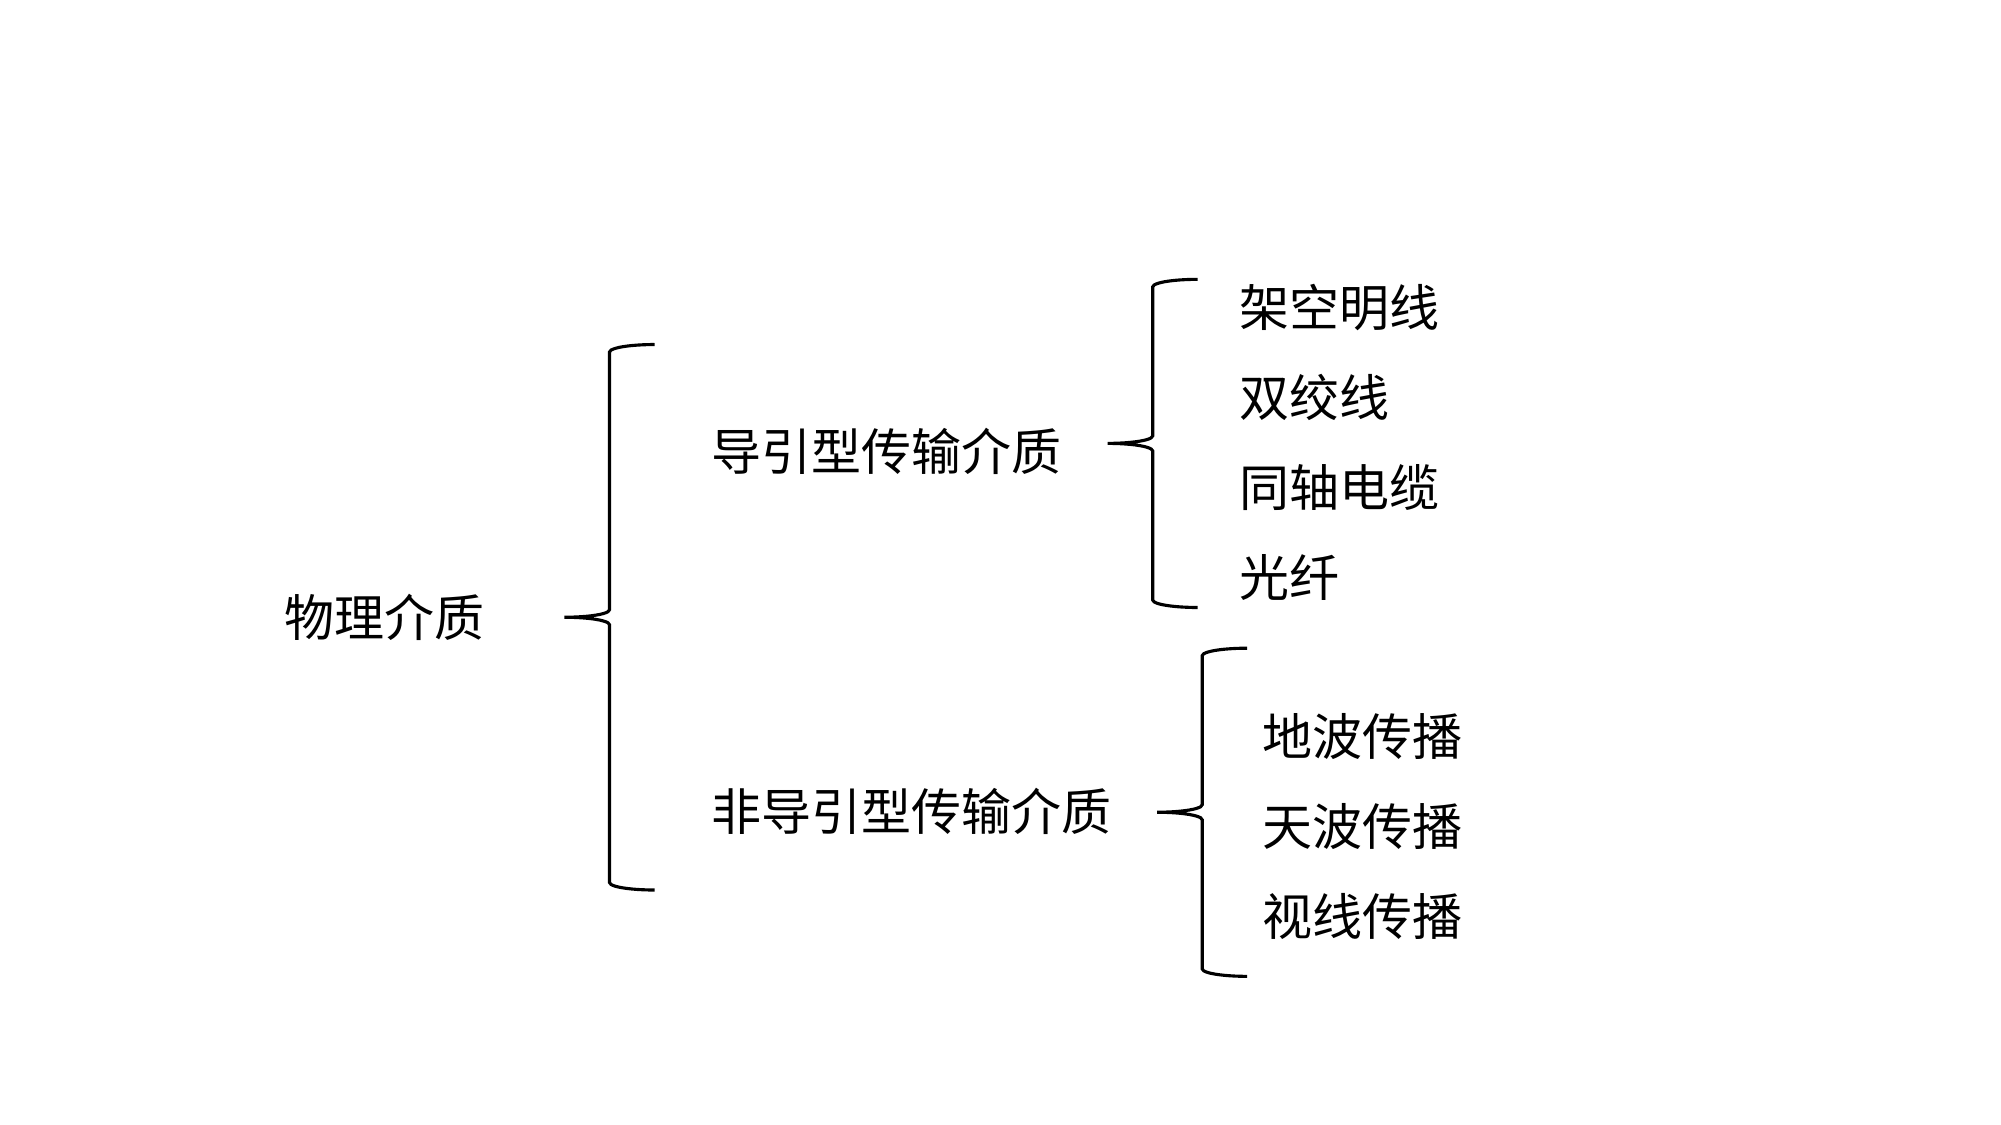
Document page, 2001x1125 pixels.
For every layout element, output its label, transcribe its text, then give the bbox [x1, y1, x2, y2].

text_box [564, 342, 655, 892]
text_box 导引型传输介质 非导引型传输介质 [696, 382, 1356, 848]
text_box [1157, 646, 1248, 978]
text_box 物理介质 [270, 579, 523, 655]
text_box 地波传播 天波传播 视线传播 [1247, 668, 1664, 954]
text_box 架空明线 双绞线 同轴电缆 光纤 [1224, 238, 1641, 614]
text_box [1107, 277, 1198, 610]
